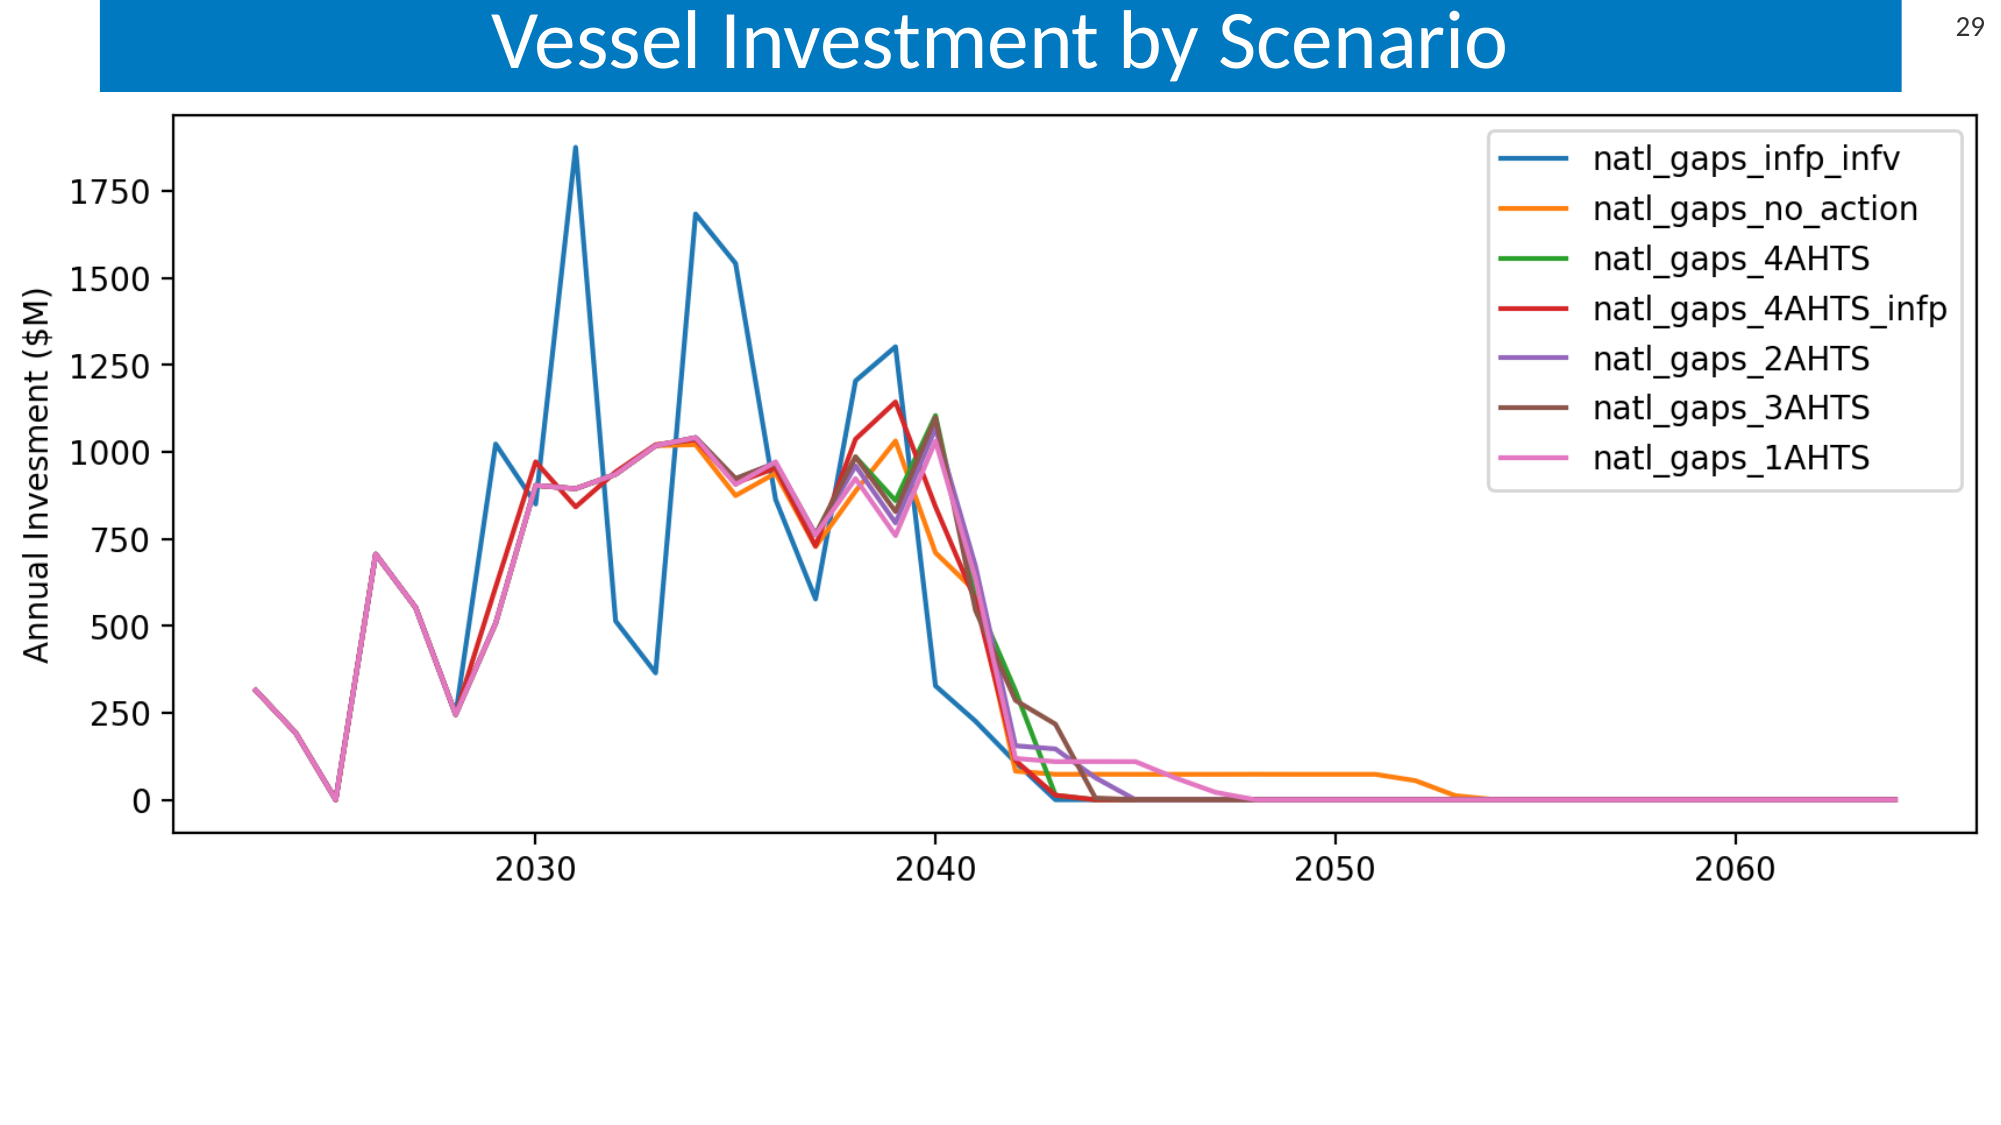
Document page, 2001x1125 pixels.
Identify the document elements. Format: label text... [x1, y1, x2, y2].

title Vessel Investment by Scenario [99, 0, 1902, 92]
picture [0, 92, 2000, 911]
